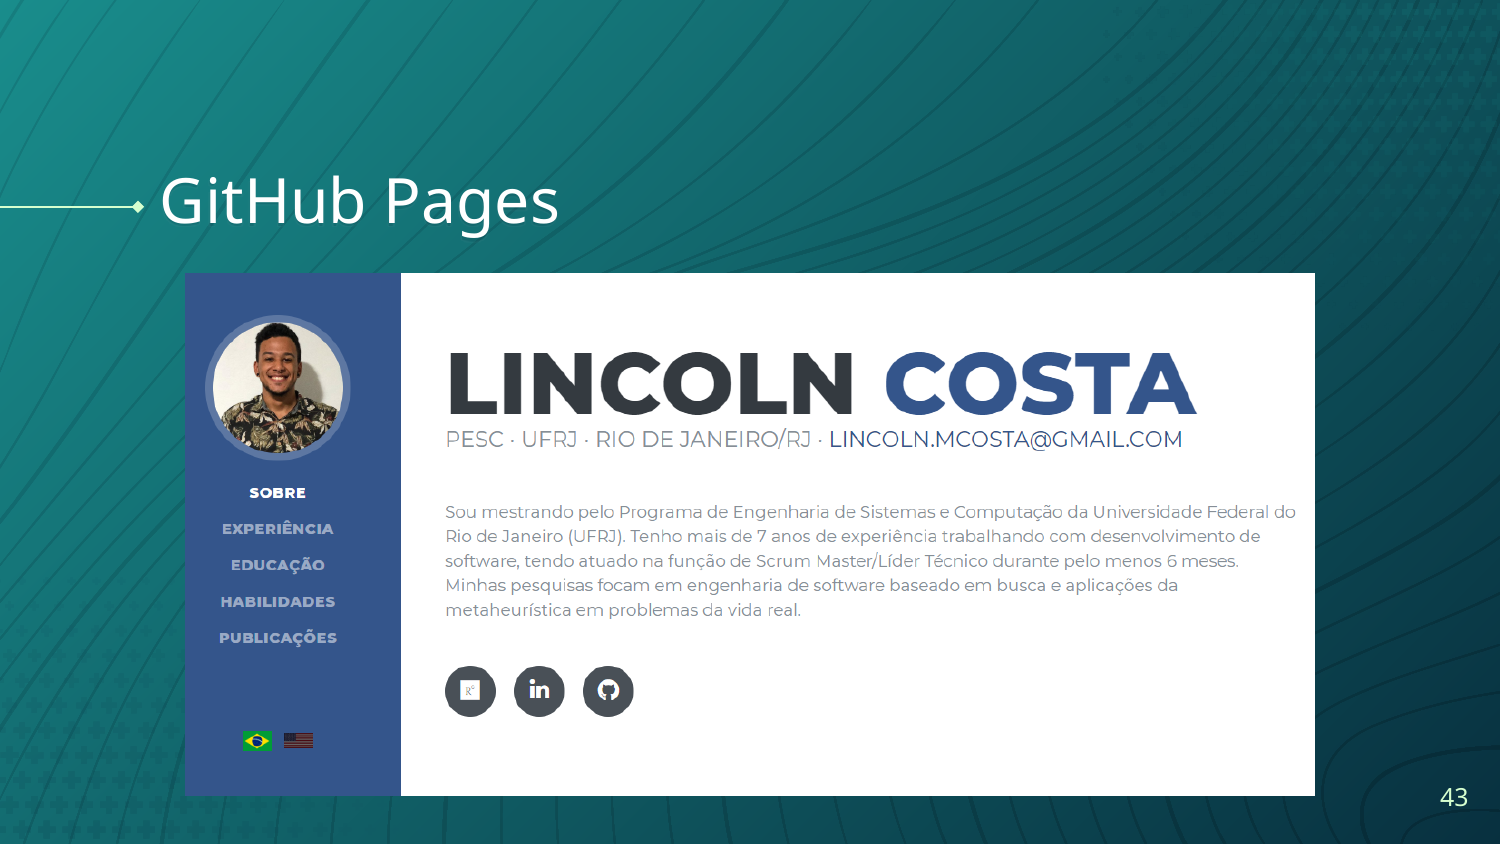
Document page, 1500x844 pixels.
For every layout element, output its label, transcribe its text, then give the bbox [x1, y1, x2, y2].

title GitHub Pages [159, 152, 778, 255]
slide_number 43 [1378, 766, 1469, 832]
picture [185, 273, 1315, 796]
